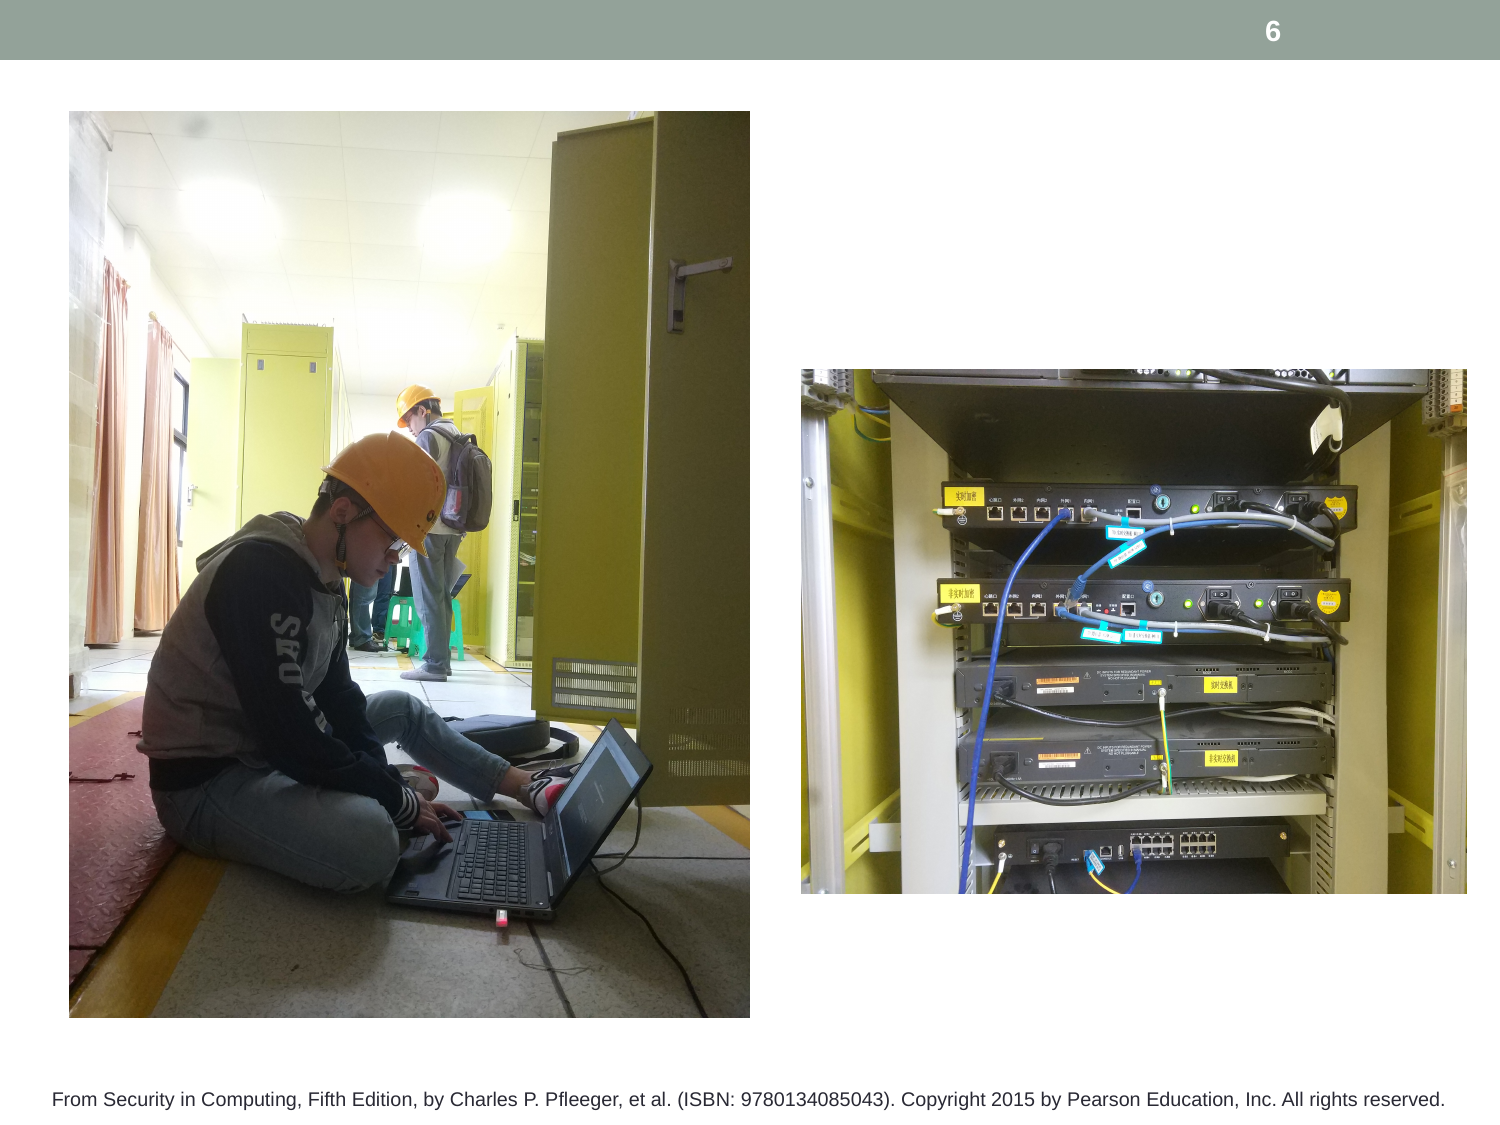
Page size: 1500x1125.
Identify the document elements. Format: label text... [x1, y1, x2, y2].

picture [801, 369, 1468, 895]
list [69, 110, 751, 1019]
slide_number 6 [1250, 3, 1425, 57]
footer From Security in Computing, Fifth Edition, by Charles P. Pfleeger, et al. (ISBN: 9780134085043). Copyright 2015 by Pearson Education, Inc. All rights reserved. [0, 1072, 1500, 1125]
